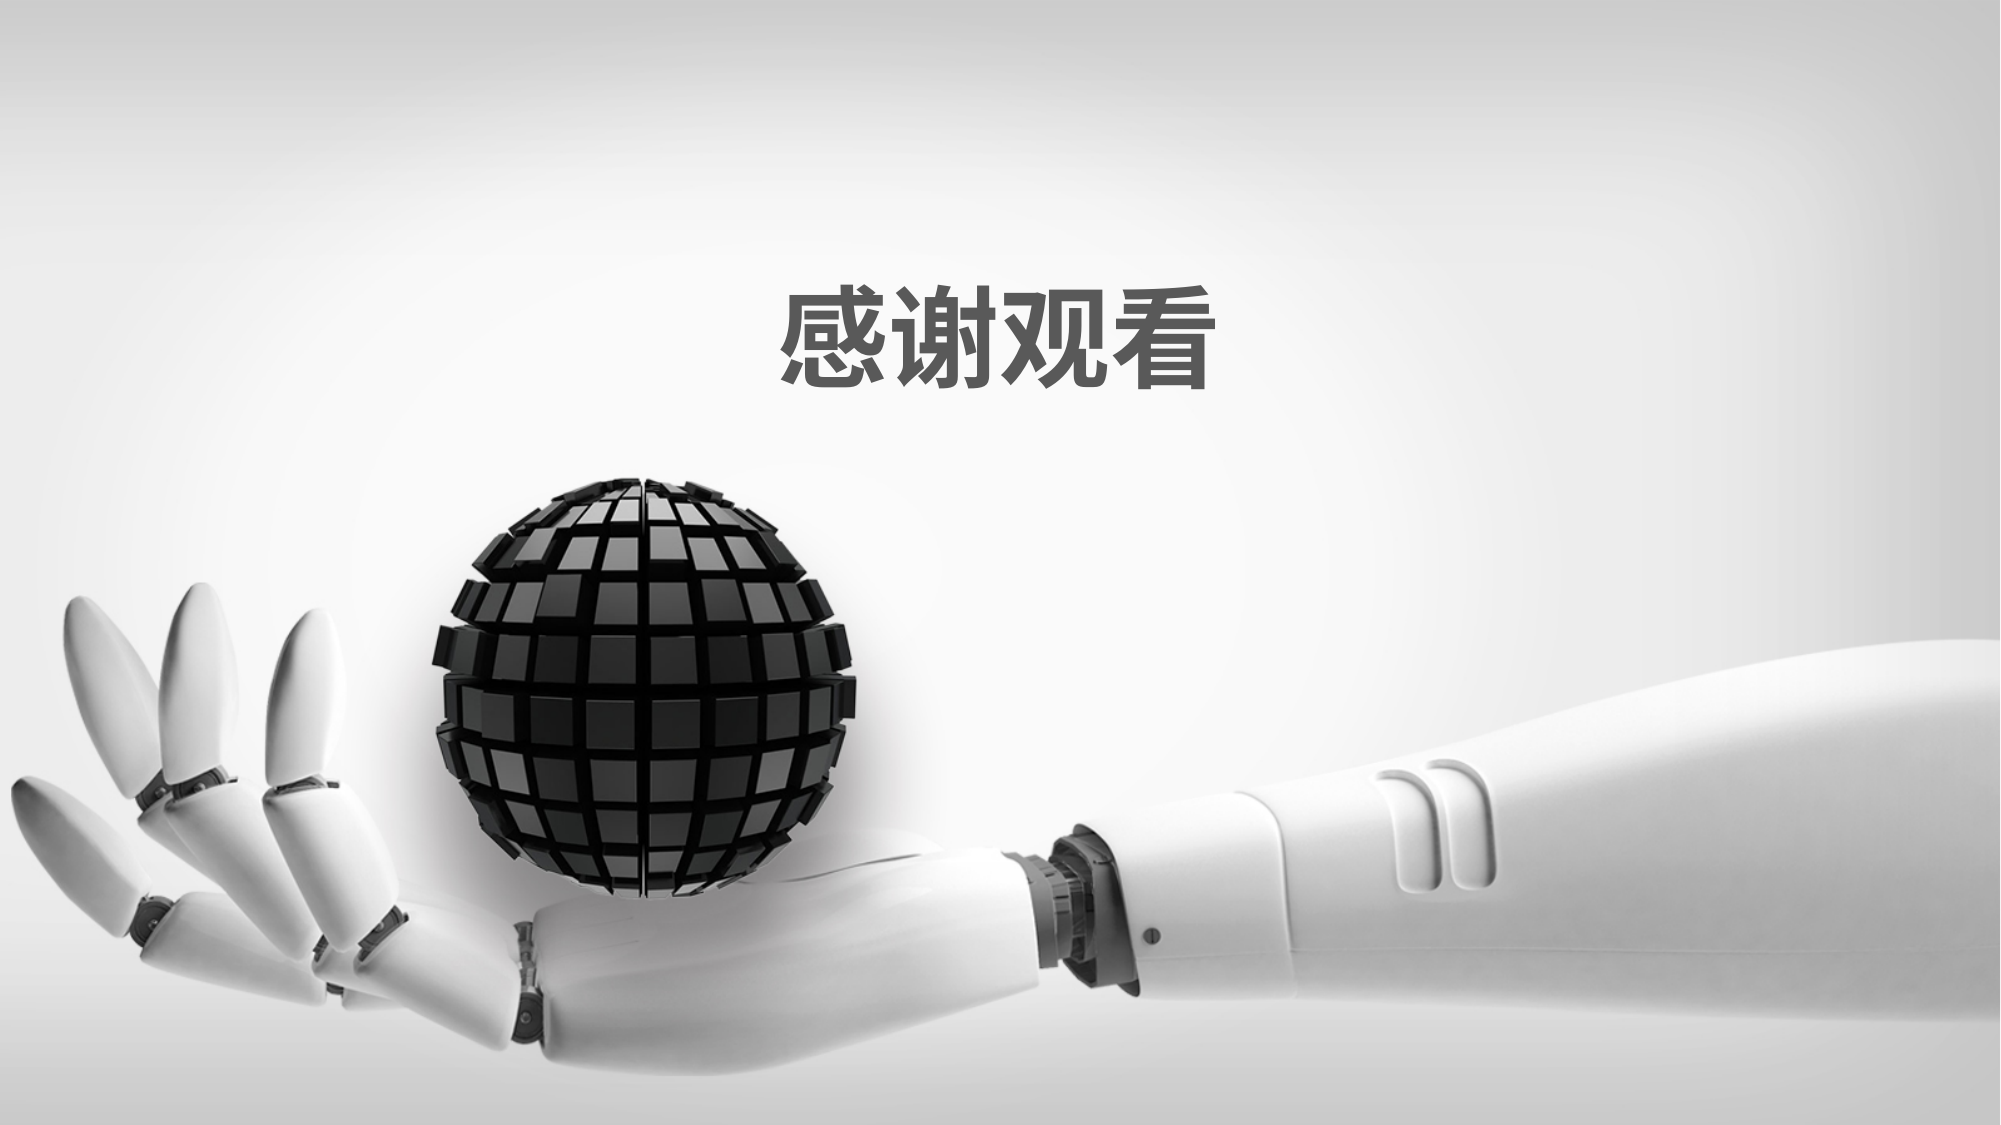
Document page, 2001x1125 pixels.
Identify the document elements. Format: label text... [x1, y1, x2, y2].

picture [0, 0, 2001, 1125]
text_box 感谢观看 [762, 261, 1238, 410]
